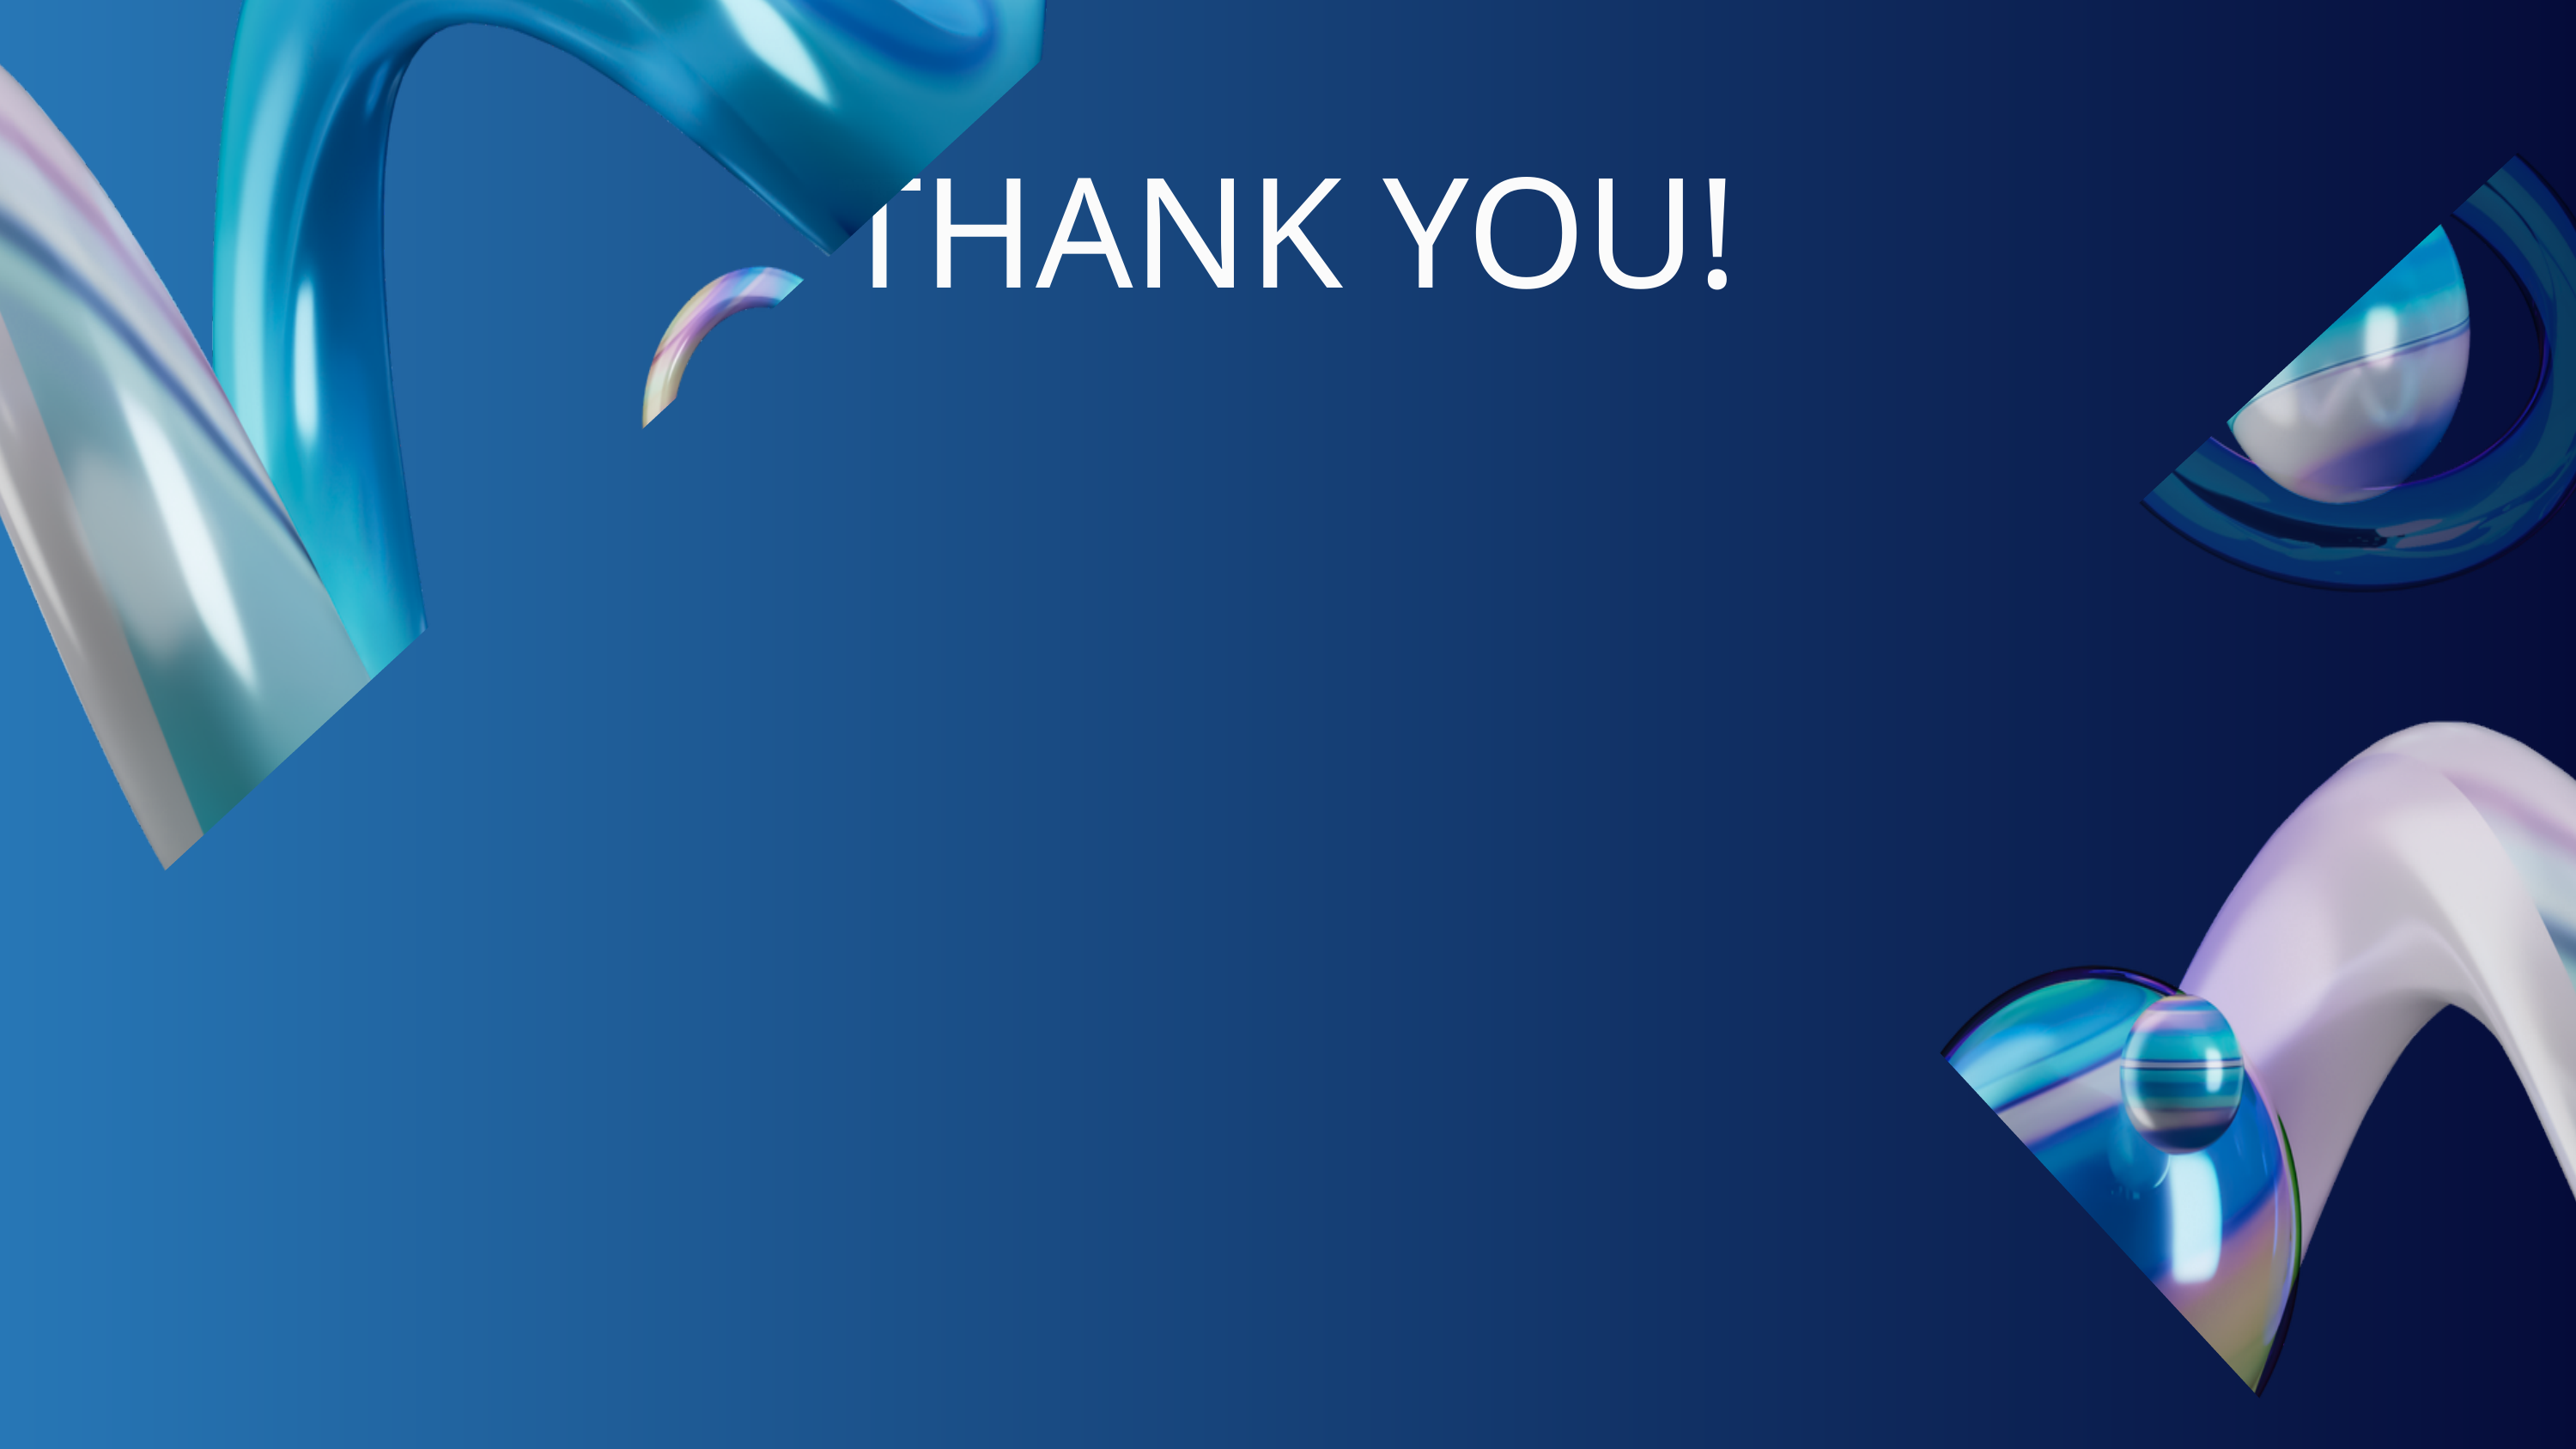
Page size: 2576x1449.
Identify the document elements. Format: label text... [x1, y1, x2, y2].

text_box [0, 0, 1107, 1024]
text_box [1757, 99, 2576, 1449]
text_box THANK YOU! [762, 168, 1920, 319]
